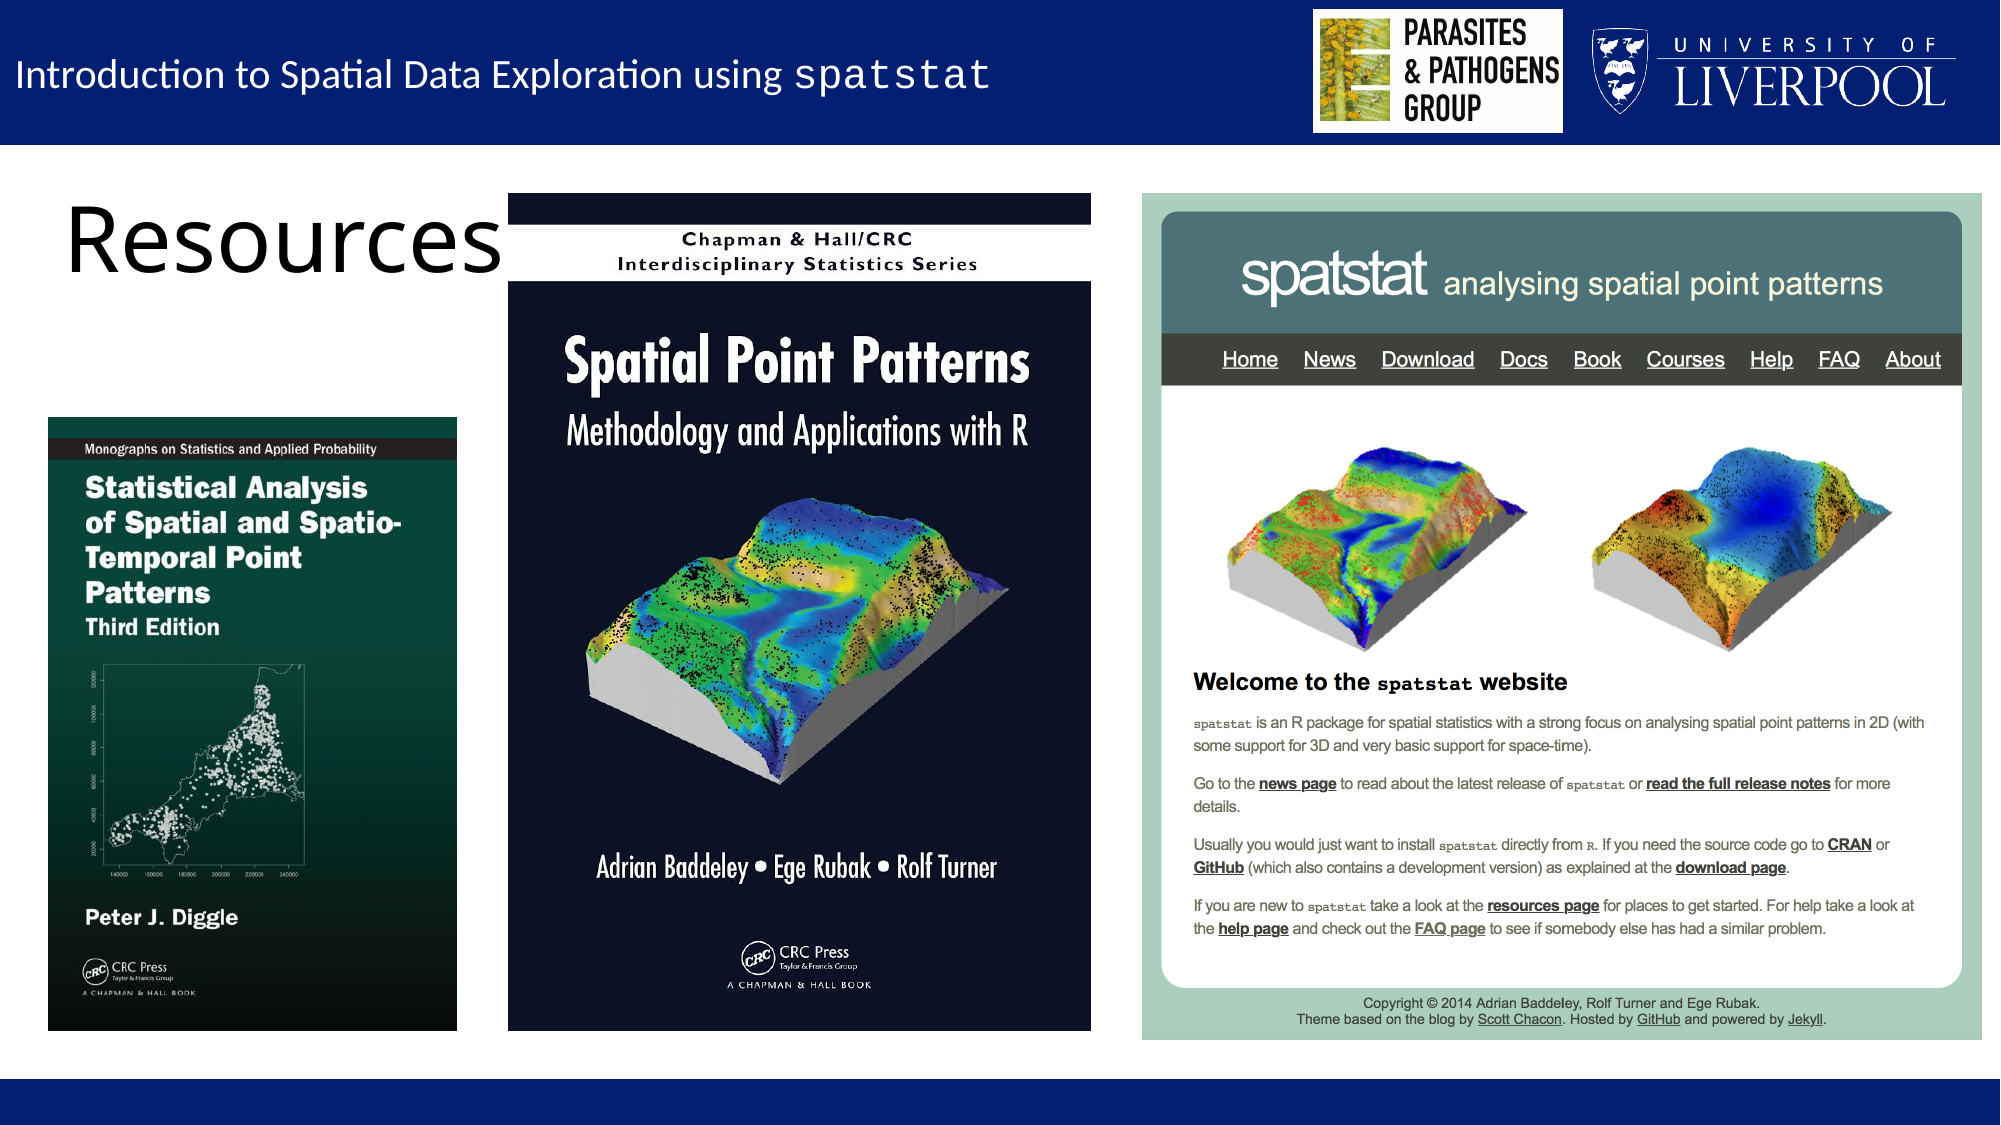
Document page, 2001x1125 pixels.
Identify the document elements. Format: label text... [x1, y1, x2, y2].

picture [1142, 193, 1982, 1040]
picture [1313, 9, 1563, 133]
text_box Introduction to Spatial Data Exploration using spatstat [0, 0, 2000, 145]
picture [48, 417, 457, 1031]
picture [508, 193, 1091, 1031]
text_box [0, 1079, 2000, 1125]
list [1592, 28, 1956, 114]
title Resources [48, 145, 1774, 342]
